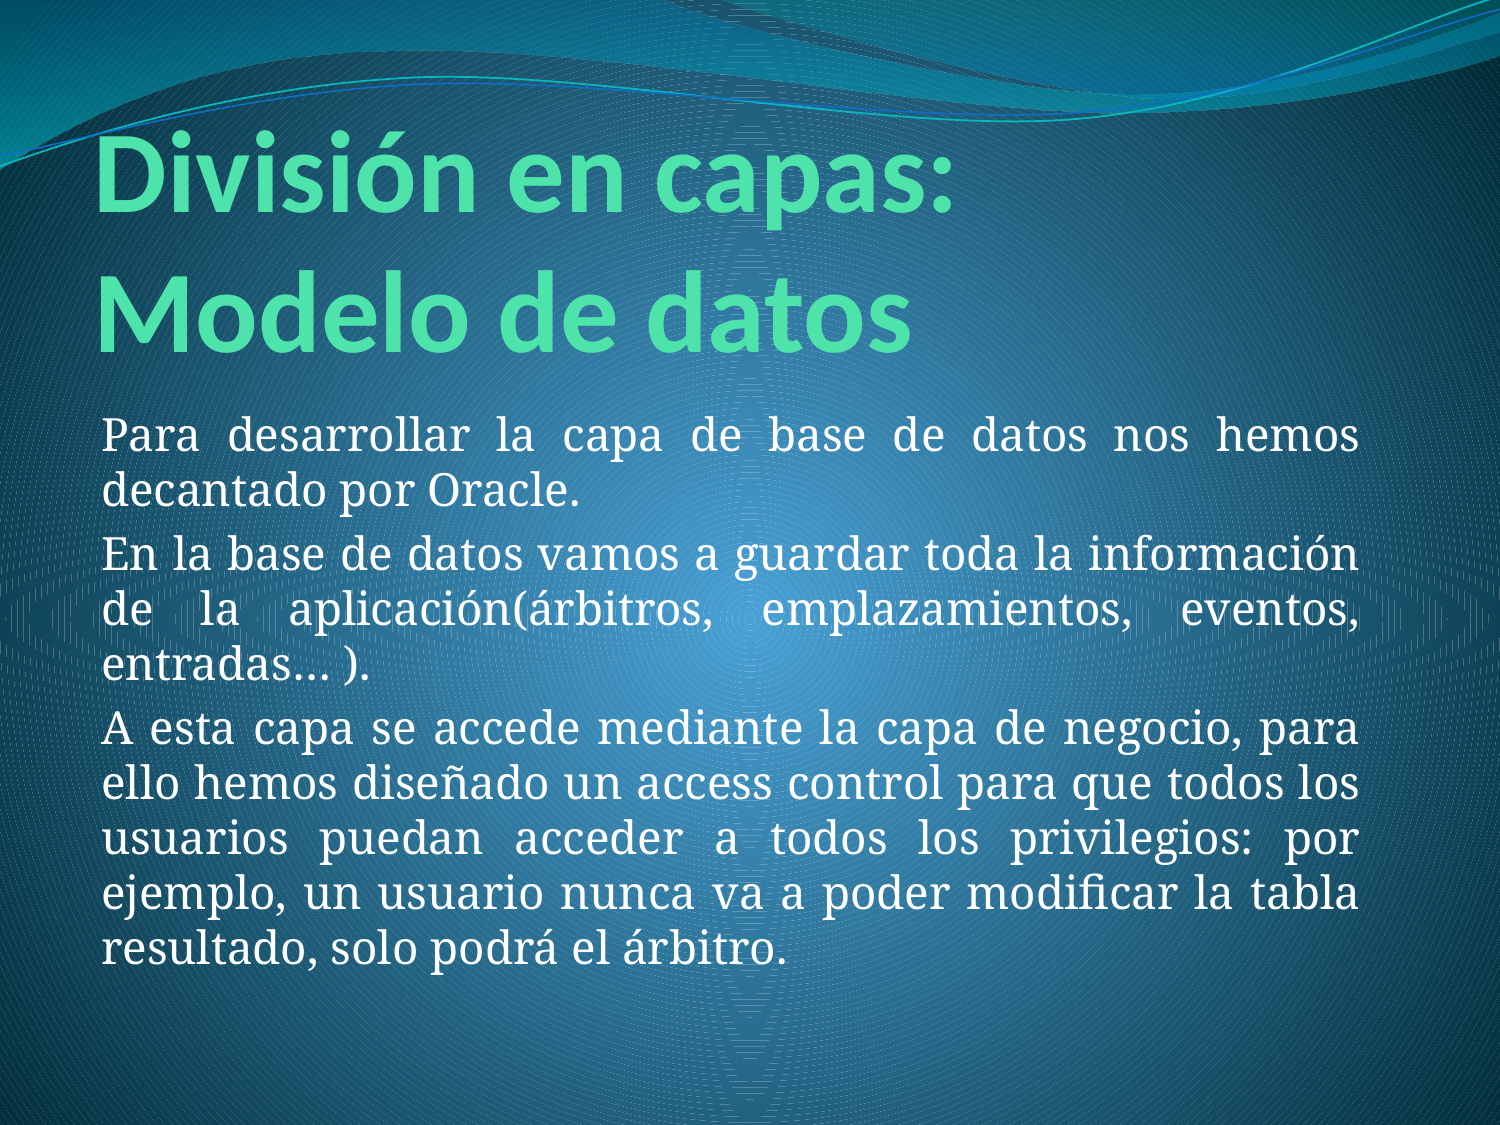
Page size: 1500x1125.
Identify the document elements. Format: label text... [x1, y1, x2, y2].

list Para desarrollar la capa de base de datos nos hemos decantado por Oracle. En la base de datos vamos a guardar toda la información de la aplicación(árbitros, emplazamientos, eventos, entradas… ). A esta capa se accede mediante la capa de negocio, para ello hemos diseñado un access control para que todos los usuarios puedan acceder a todos los privilegios: por ejemplo, un usuario nunca va a poder modificar la tabla resultado, solo podrá el árbitro. [93, 398, 1369, 1055]
title División en capas: Modelo de datos [93, 152, 1369, 376]
